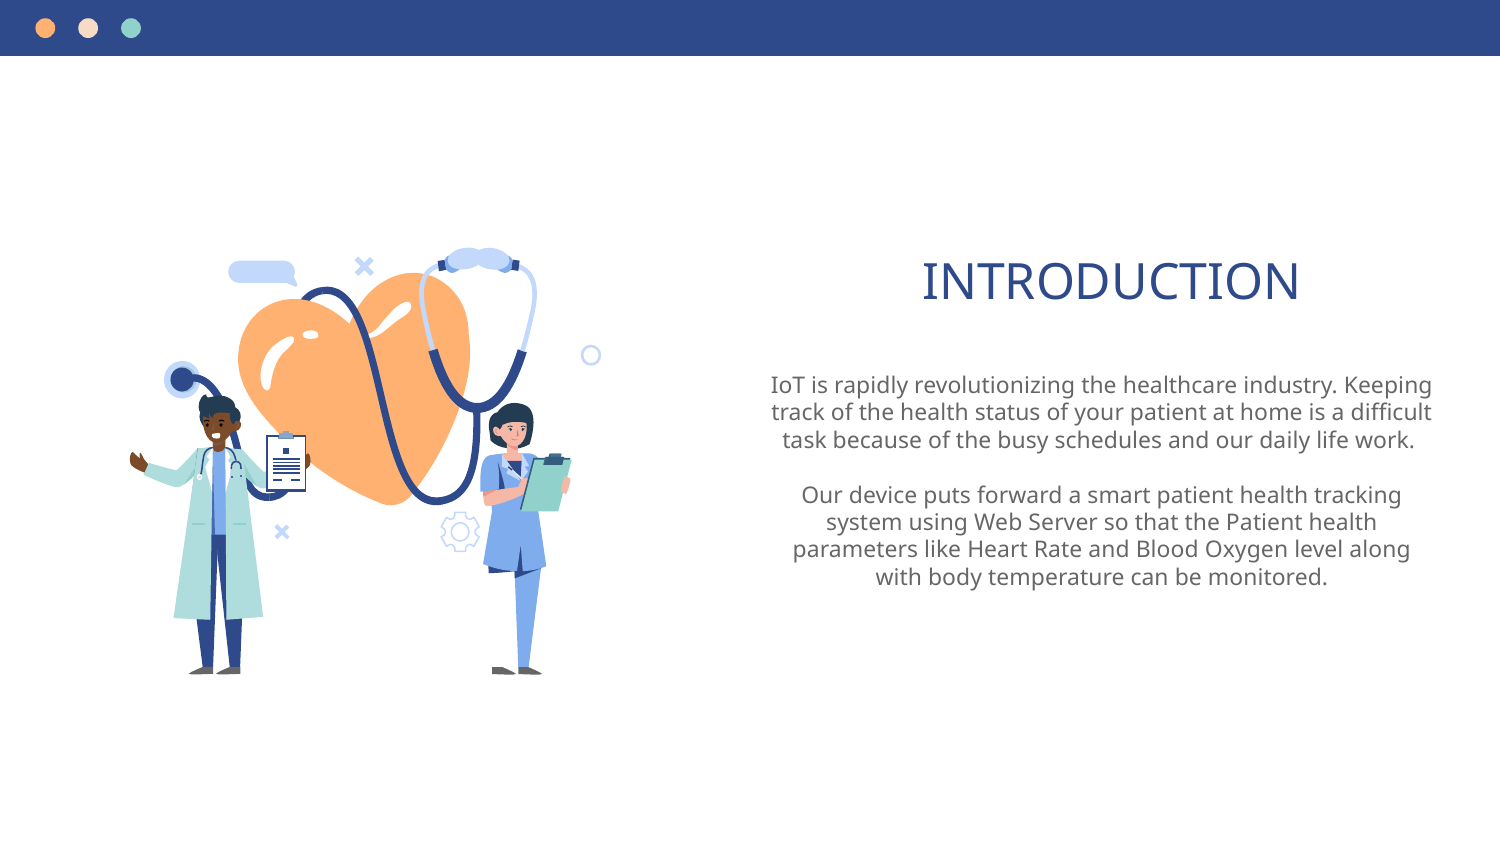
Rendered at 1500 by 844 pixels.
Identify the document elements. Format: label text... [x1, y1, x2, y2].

subtitle IoT is rapidly revolutionizing the healthcare industry. Keeping track of the health status of your patient at home is a difficult task because of the busy schedules and our daily life work. Our device puts forward a smart patient health tracking system using Web Server so that the Patient health parameters like Heart Rate and Blood Oxygen level along with body temperature can be monitored. [754, 355, 1450, 674]
title INTRODUCTION [754, 185, 1317, 325]
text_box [128, 247, 602, 675]
